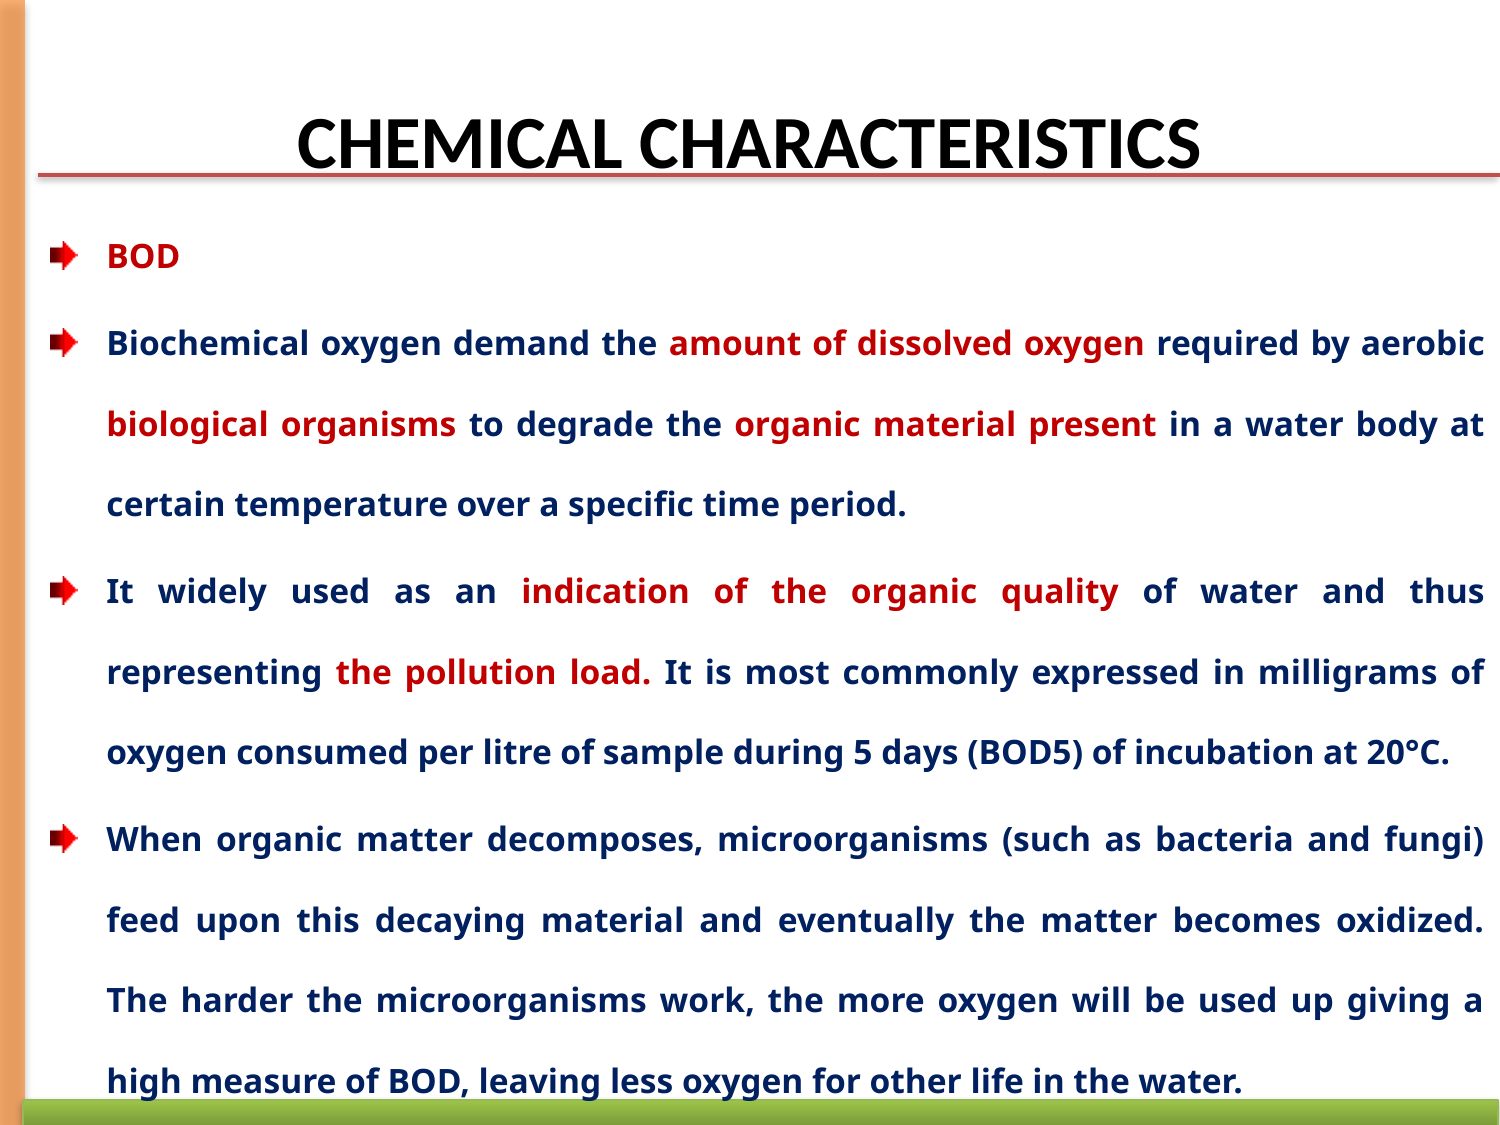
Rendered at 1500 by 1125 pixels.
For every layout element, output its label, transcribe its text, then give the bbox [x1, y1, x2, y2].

picture [50, 824, 78, 853]
title CHEMICAL CHARACTERISTICS [75, 45, 1425, 187]
picture [50, 328, 78, 357]
picture [50, 576, 78, 605]
picture [50, 241, 78, 270]
list BOD Biochemical oxygen demand the amount of dissolved oxygen required by aerobic biological organisms to degrade the organic material present in a water body at certain temperature over a specific time period. It widely used as an indication of the organic quality of water and thus representing the pollution load. It is most commonly expressed in milligrams of oxygen consumed per litre of sample during 5 days (BOD5) of incubation at 20°C. When organic matter decomposes, microorganisms (such as bacteria and fungi) feed upon this decaying material and eventually the matter becomes oxidized. The harder the microorganisms work, the more oxygen will be used up giving a high measure of BOD, leaving less oxygen for other life in the water. [35, 187, 1500, 1125]
